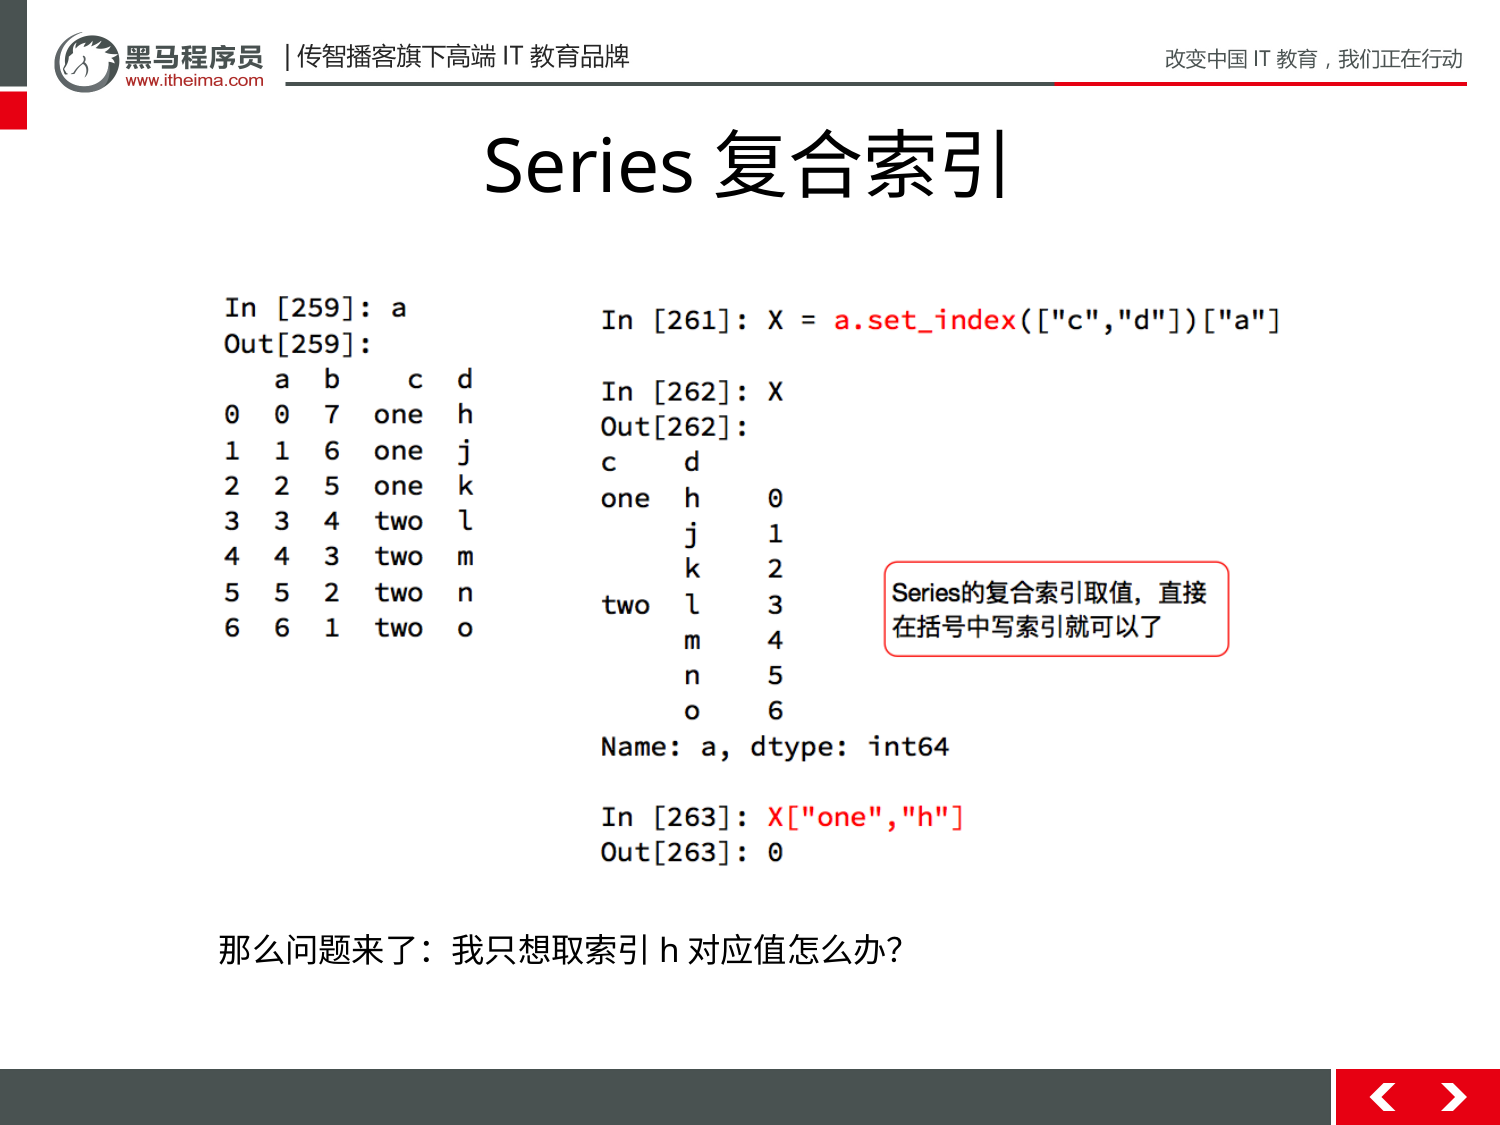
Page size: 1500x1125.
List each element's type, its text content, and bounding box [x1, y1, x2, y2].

text_box 那么问题来了：我只想取索引h对应值怎么办？ [204, 922, 937, 977]
title Series复合索引 [81, 97, 1416, 216]
picture [0, 0, 1500, 1125]
